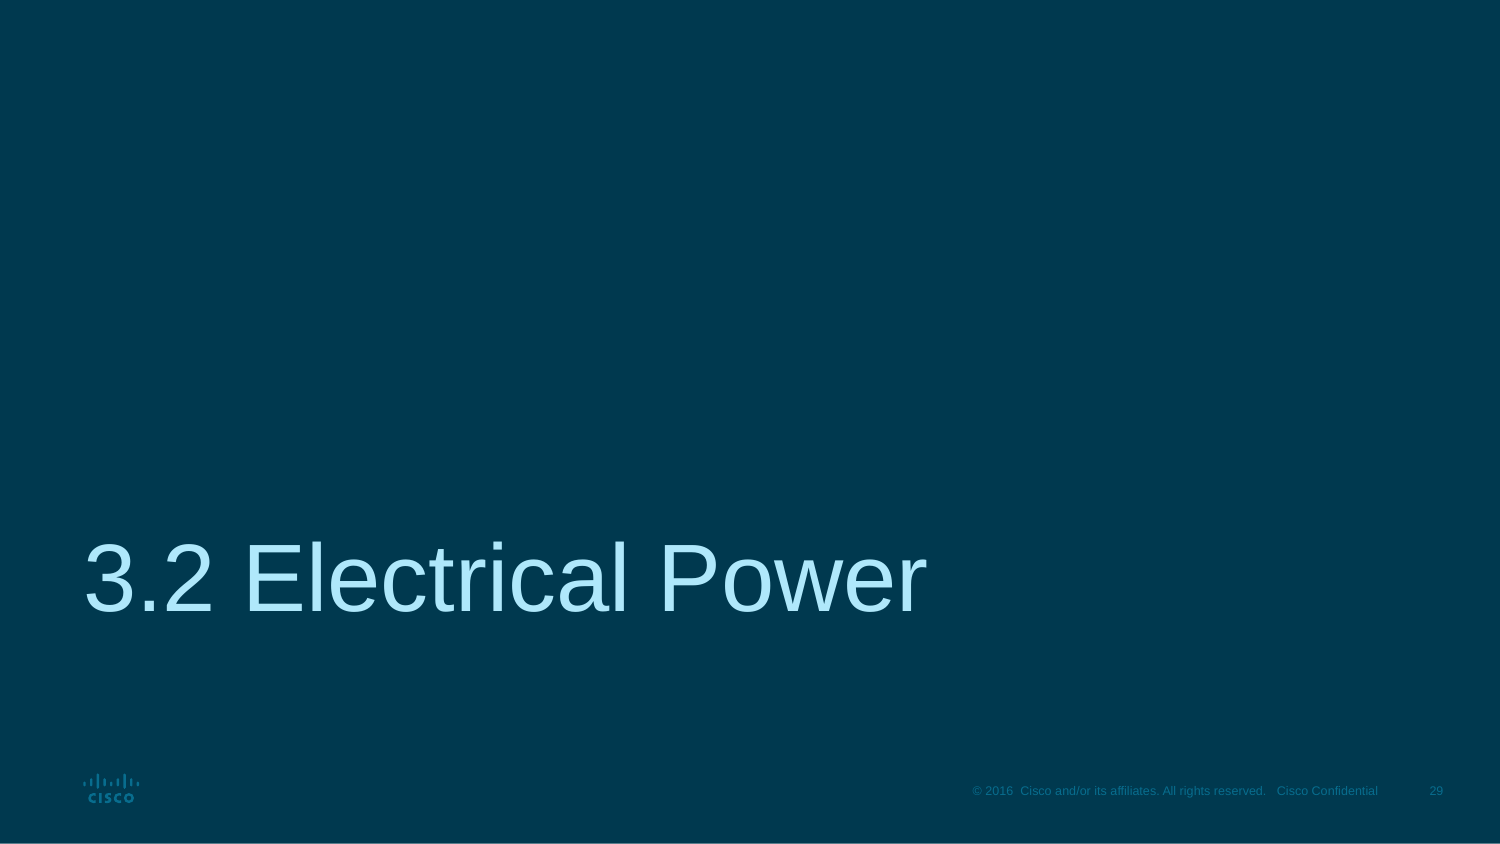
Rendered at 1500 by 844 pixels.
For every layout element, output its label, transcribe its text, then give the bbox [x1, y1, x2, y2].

title 3.2 Electrical Power [68, 150, 1315, 640]
